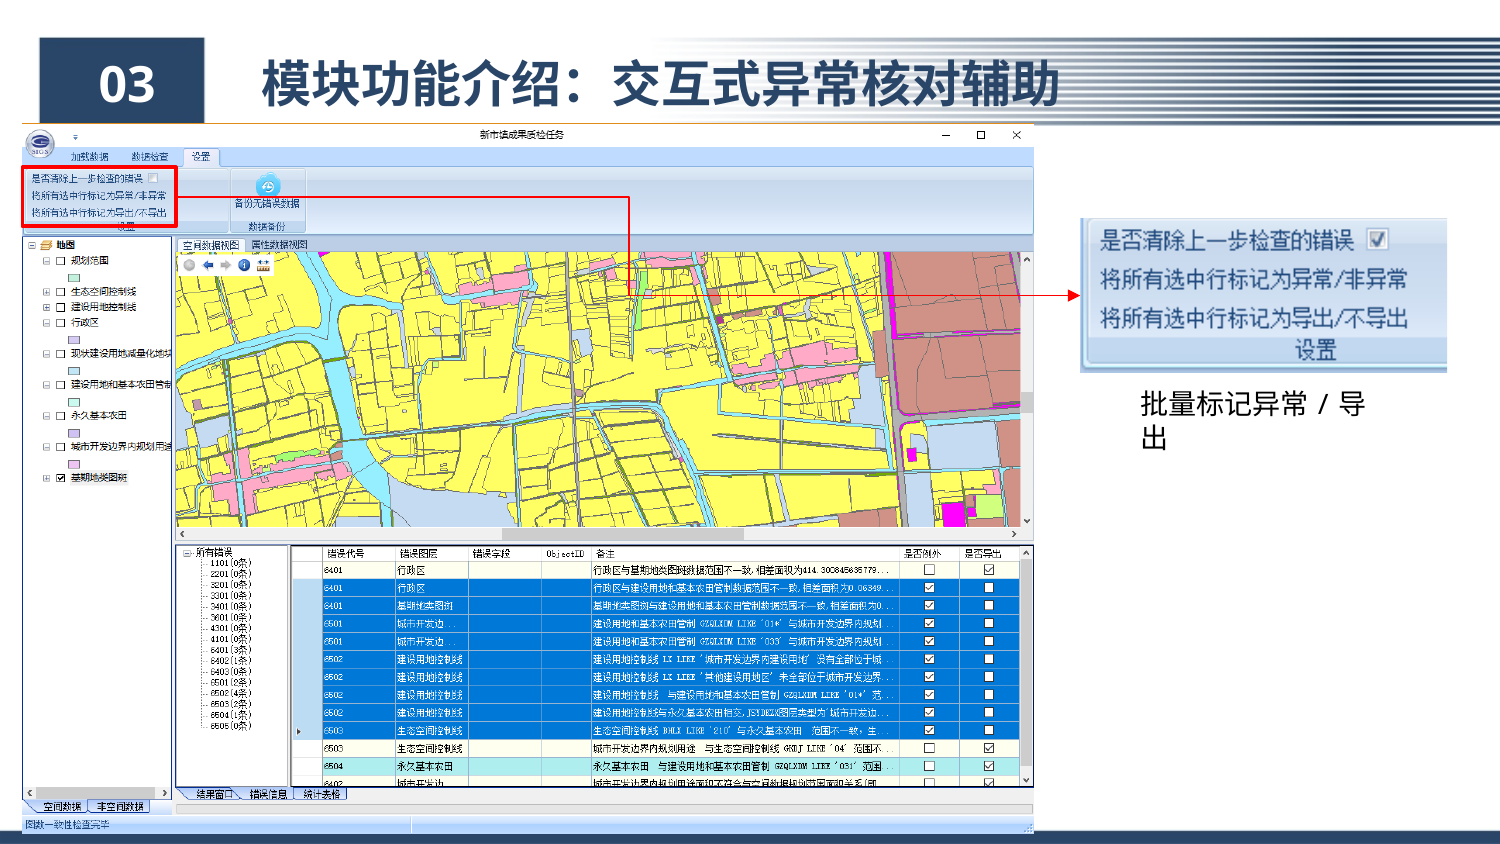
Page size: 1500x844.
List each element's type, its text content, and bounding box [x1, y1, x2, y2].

text_box 模块功能介绍：交互式异常核对辅助 [245, 45, 1077, 121]
picture [0, 0, 1500, 844]
text_box 批量标记异常/导出 [1125, 381, 1402, 462]
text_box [175, 196, 1081, 296]
text_box 03 [83, 45, 171, 121]
